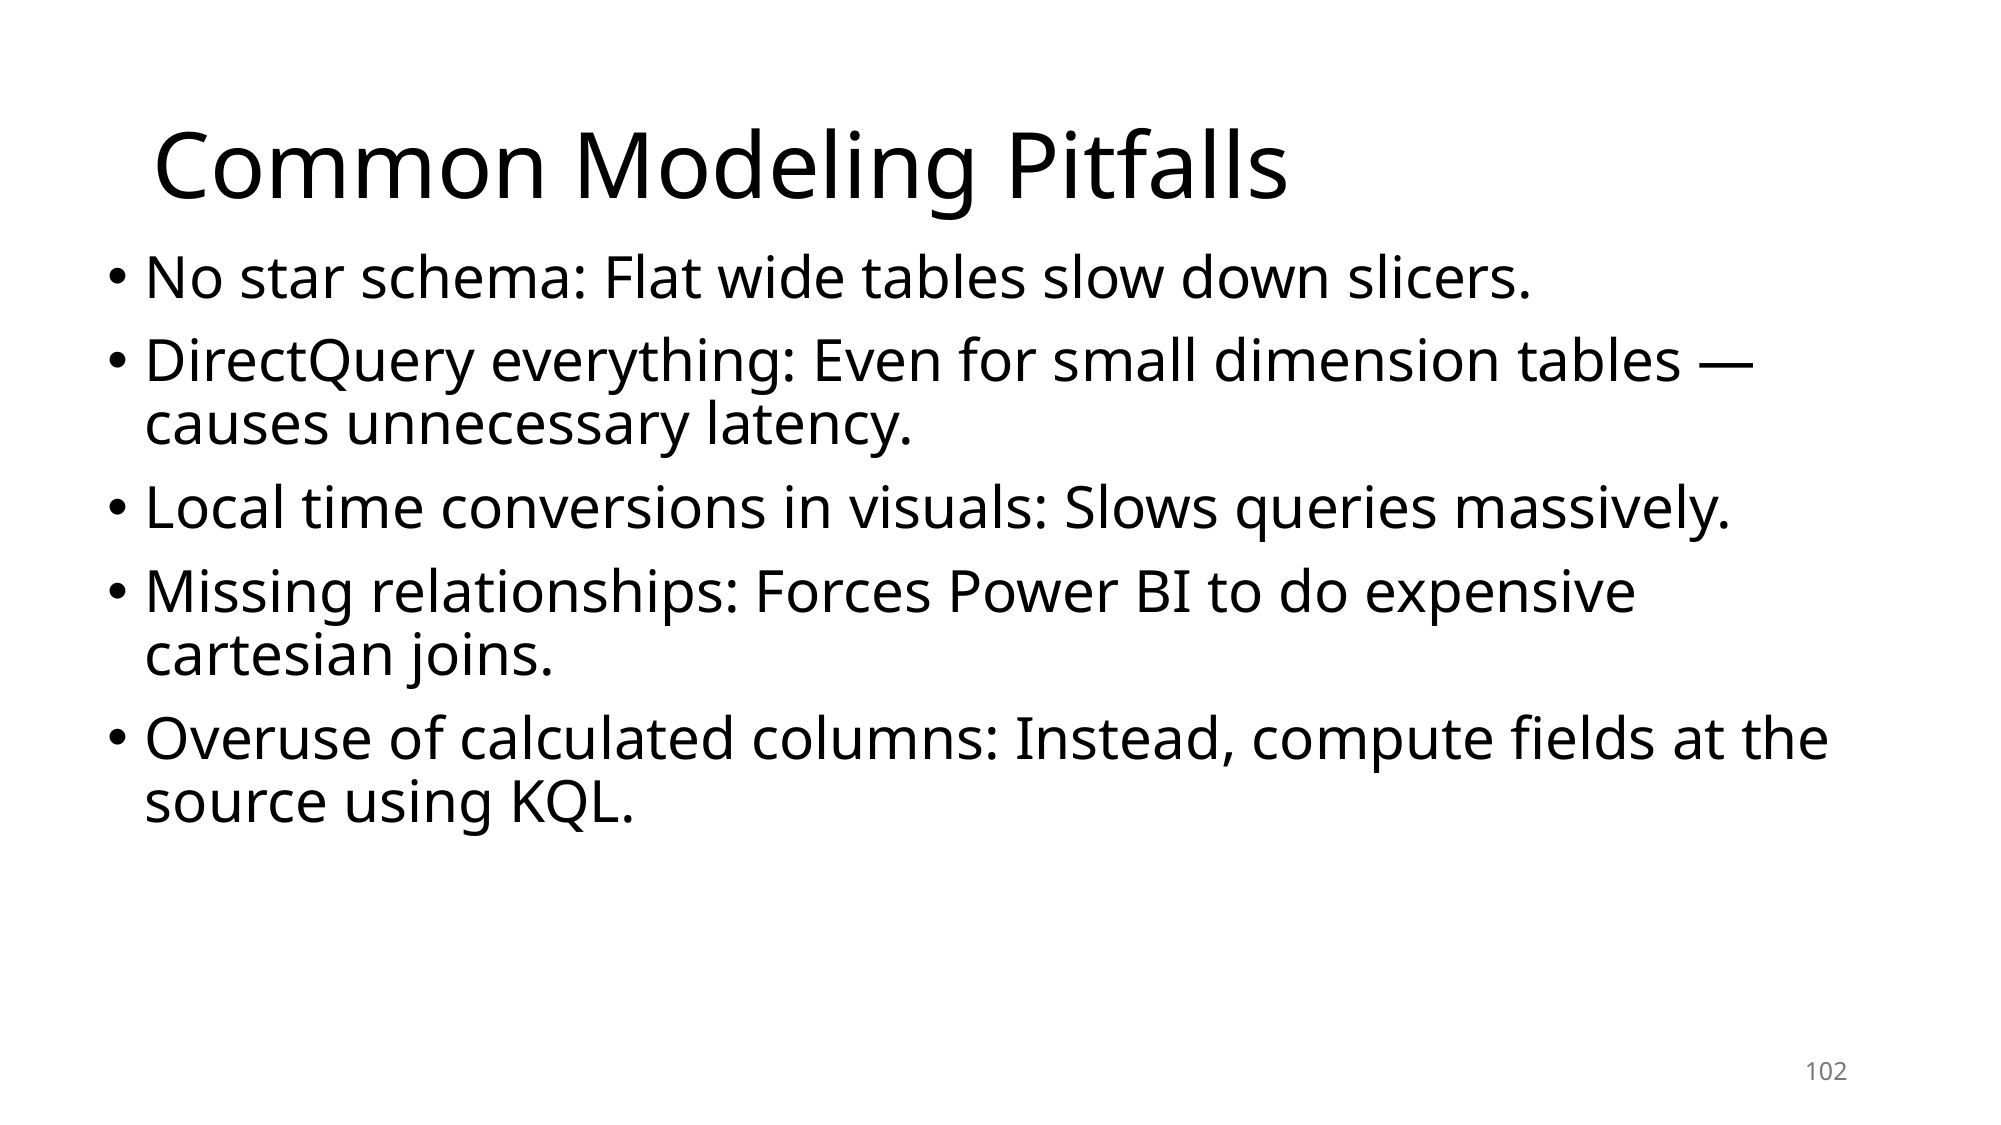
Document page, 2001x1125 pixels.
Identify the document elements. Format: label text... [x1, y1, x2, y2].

slide_number 102 [1412, 1042, 1863, 1103]
list No star schema: Flat wide tables slow down slicers. DirectQuery everything: Even for small dimension tables — causes unnecessary latency. Local time conversions in visuals: Slows queries massively. Missing relationships: Forces Power BI to do expensive cartesian joins. Overuse of calculated columns: Instead, compute fields at the source using KQL. [92, 240, 1900, 893]
title Common Modeling Pitfalls [137, 59, 1863, 240]
